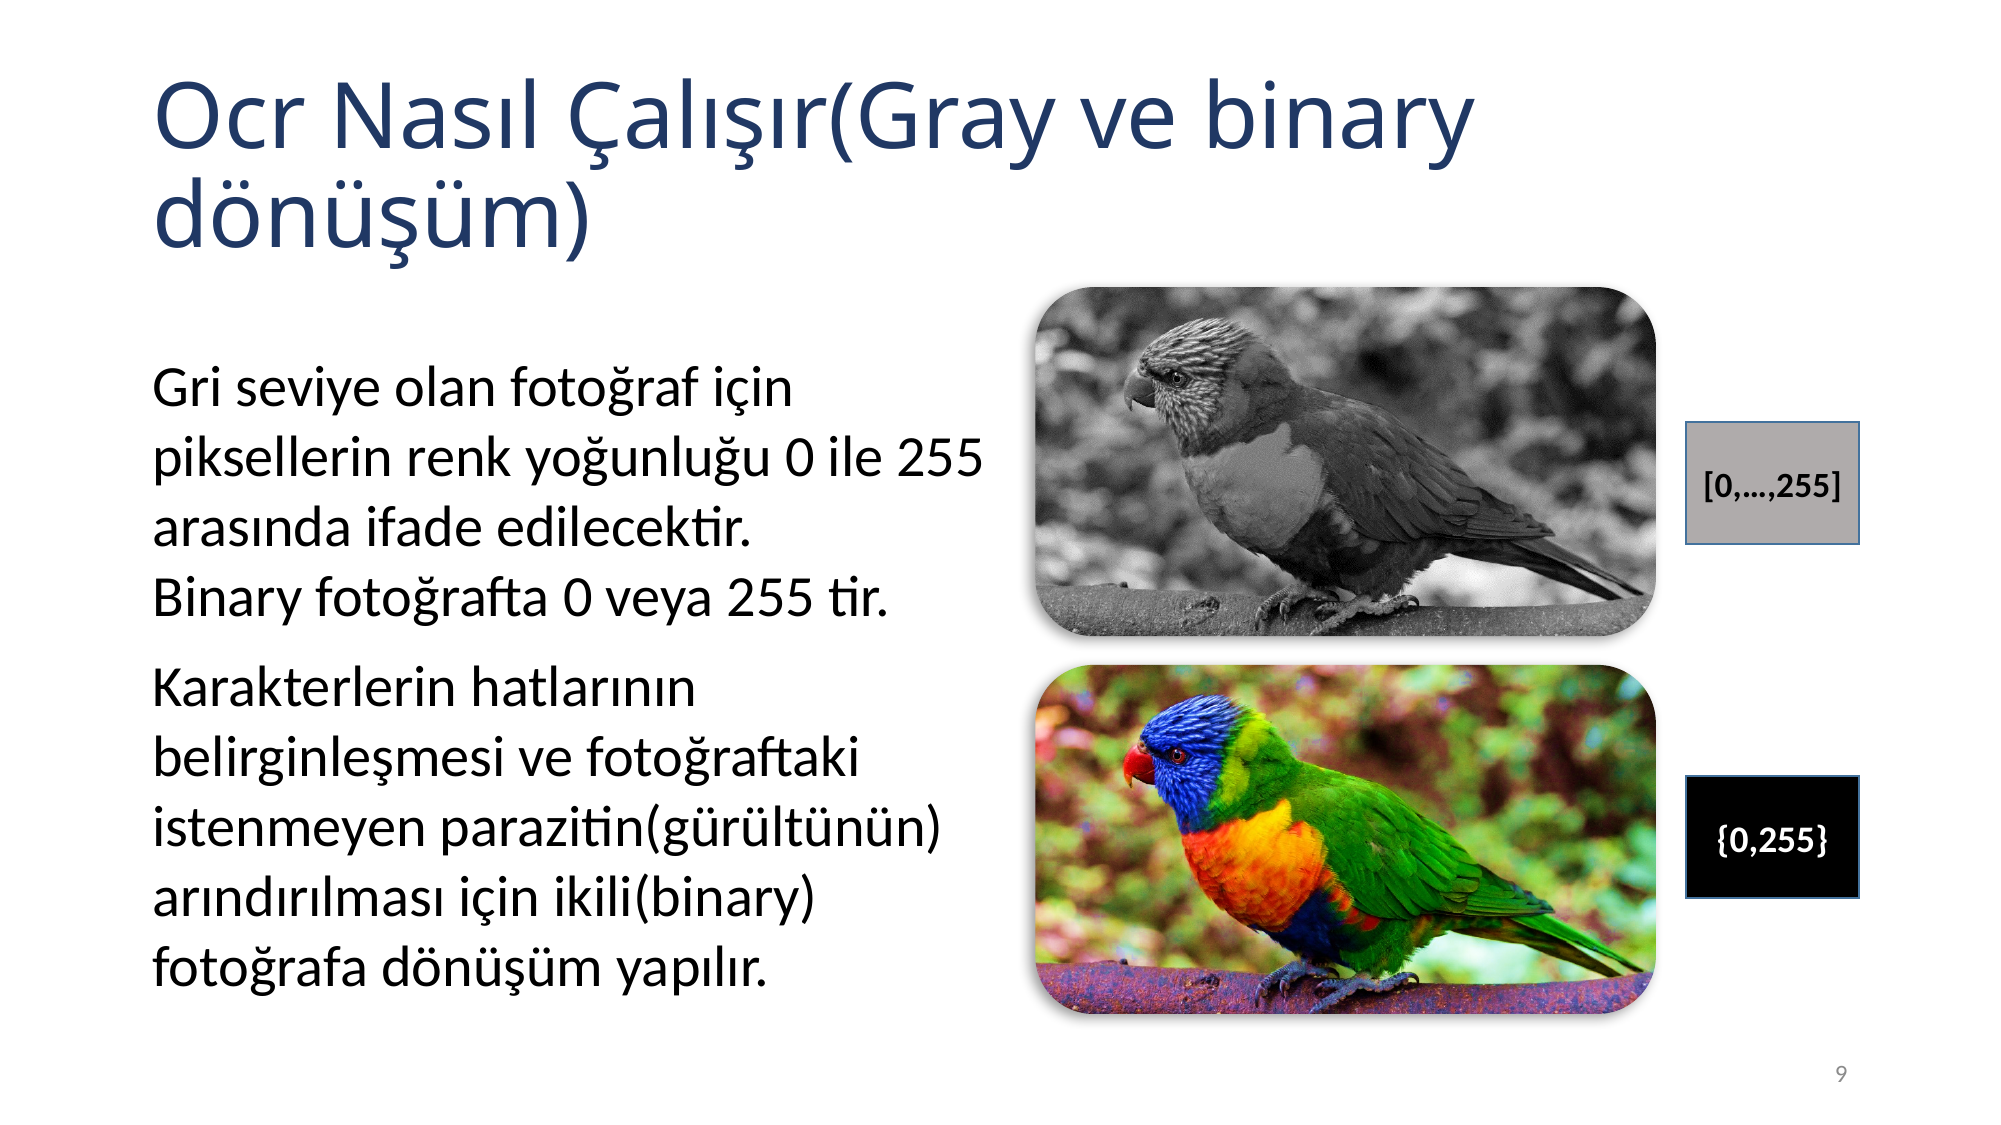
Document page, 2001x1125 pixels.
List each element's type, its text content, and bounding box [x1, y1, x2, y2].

picture [1035, 287, 1656, 637]
title Ocr Nasıl Çalışır(Gray ve binary dönüşüm) [137, 59, 1863, 278]
text_box [0,…,255] [1685, 421, 1860, 545]
text_box {0,255} [1685, 775, 1860, 899]
list Gri seviye olan fotoğraf için piksellerin renk yoğunluğu 0 ile 255 arasında ifade edilecektir. Binary fotoğrafta 0 veya 255 tir. Karakterlerin hatlarının belirginleşmesi ve fotoğraftaki istenmeyen parazitin(gürültünün) arındırılması için ikili(binary) fotoğrafa dönüşüm yapılır. [137, 340, 1006, 1055]
slide_number 9 [1412, 1042, 1863, 1103]
picture [1035, 664, 1656, 1014]
